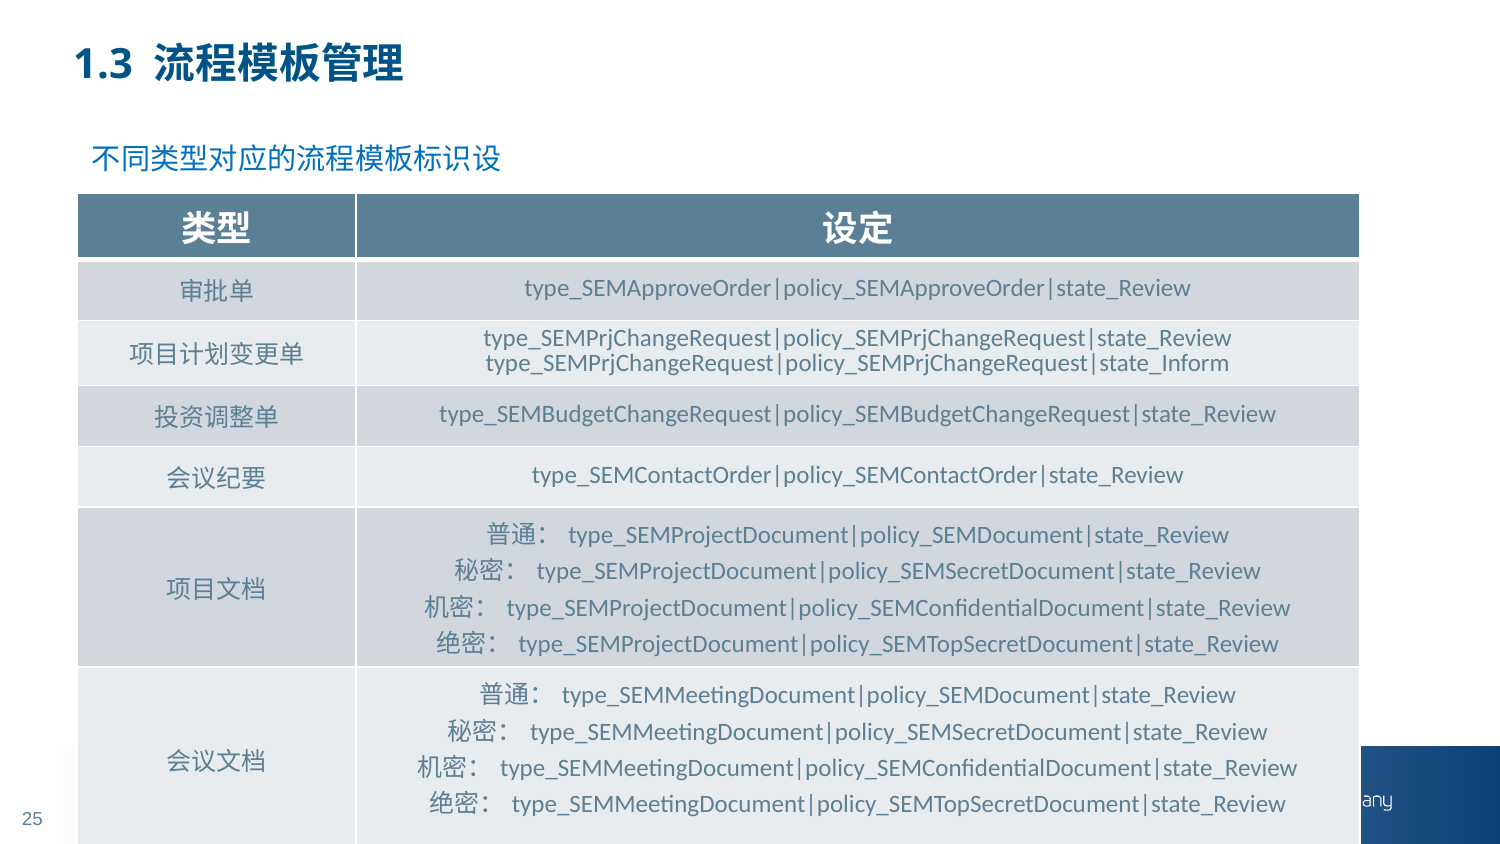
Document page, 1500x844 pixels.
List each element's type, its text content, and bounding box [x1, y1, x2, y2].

text_box 不同类型对应的流程模板标识设定： [77, 115, 570, 177]
table_header 设定 [357, 194, 1359, 257]
table_cell type_SEMBudgetChangeRequest|policy_SEMBudgetChangeRequest|state_Review [357, 386, 1359, 446]
table_cell type_SEMApproveOrder|policy_SEMApproveOrder|state_Review [357, 262, 1359, 320]
table_cell type_SEMContactOrder|policy_SEMContactOrder|state_Review [357, 447, 1359, 506]
table_cell 普通：type_SEMProjectDocument|policy_SEMDocument|state_Review 秘密：type_SEMProjectDocument|policy_SEMSecretDocument|state_Review 机密：type_SEMProjectDocument|policy_SEMConfidentialDocument|state_Review 绝密：type_SEMProjectDocument|policy_SEMTopSecretDocument|state_Review [357, 508, 1359, 666]
table_cell type_SEMPrjChangeRequest|policy_SEMPrjChangeRequest|state_Review type_SEMPrjChangeRequest|policy_SEMPrjChangeRequest|state_Inform [357, 321, 1359, 385]
title 1.3 流程模板管理 [58, 23, 1072, 100]
table_cell 审批单 [78, 262, 355, 320]
table_cell 项目文档 [78, 508, 355, 666]
table_cell 会议文档 [78, 668, 355, 844]
table_cell 投资调整单 [78, 386, 355, 446]
picture [1361, 775, 1400, 815]
table_cell 普通：type_SEMMeetingDocument|policy_SEMDocument|state_Review 秘密：type_SEMMeetingDocument|policy_SEMSecretDocument|state_Review 机密：type_SEMMeetingDocument|policy_SEMConfidentialDocument|state_Review 绝密：type_SEMMeetingDocument|policy_SEMTopSecretDocument|state_Review [357, 668, 1359, 844]
table_header 类型 [78, 194, 355, 257]
table_cell 项目计划变更单 [78, 321, 355, 385]
table_cell 会议纪要 [78, 447, 355, 506]
